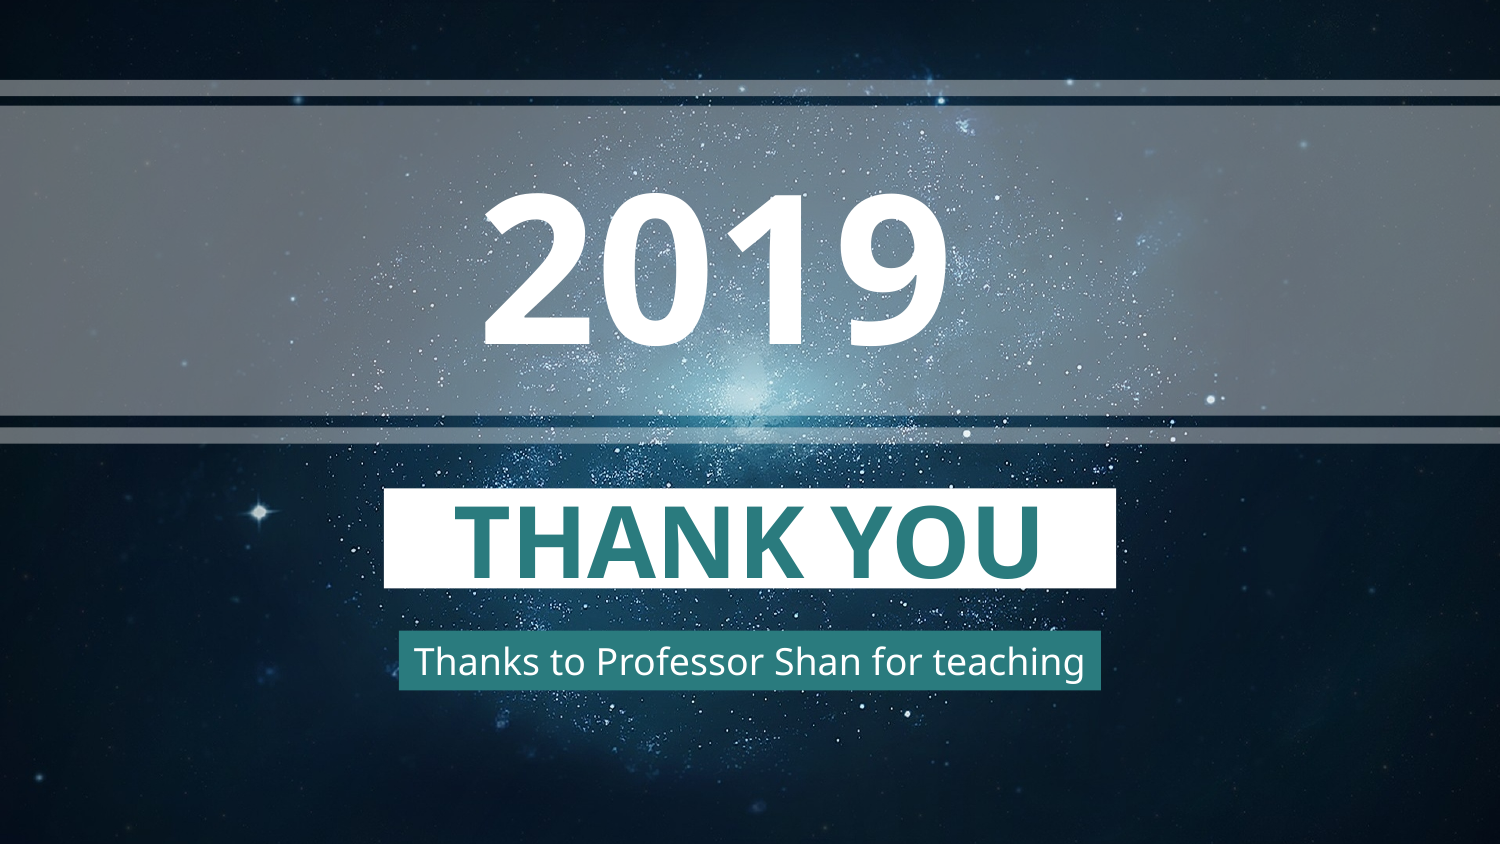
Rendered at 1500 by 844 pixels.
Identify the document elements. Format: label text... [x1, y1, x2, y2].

text_box THANK YOU [382, 486, 1118, 590]
picture [0, 444, 1500, 844]
text_box Thanks to Professor Shan for teaching [398, 630, 1101, 691]
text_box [0, 79, 1500, 444]
picture [0, 0, 1500, 79]
